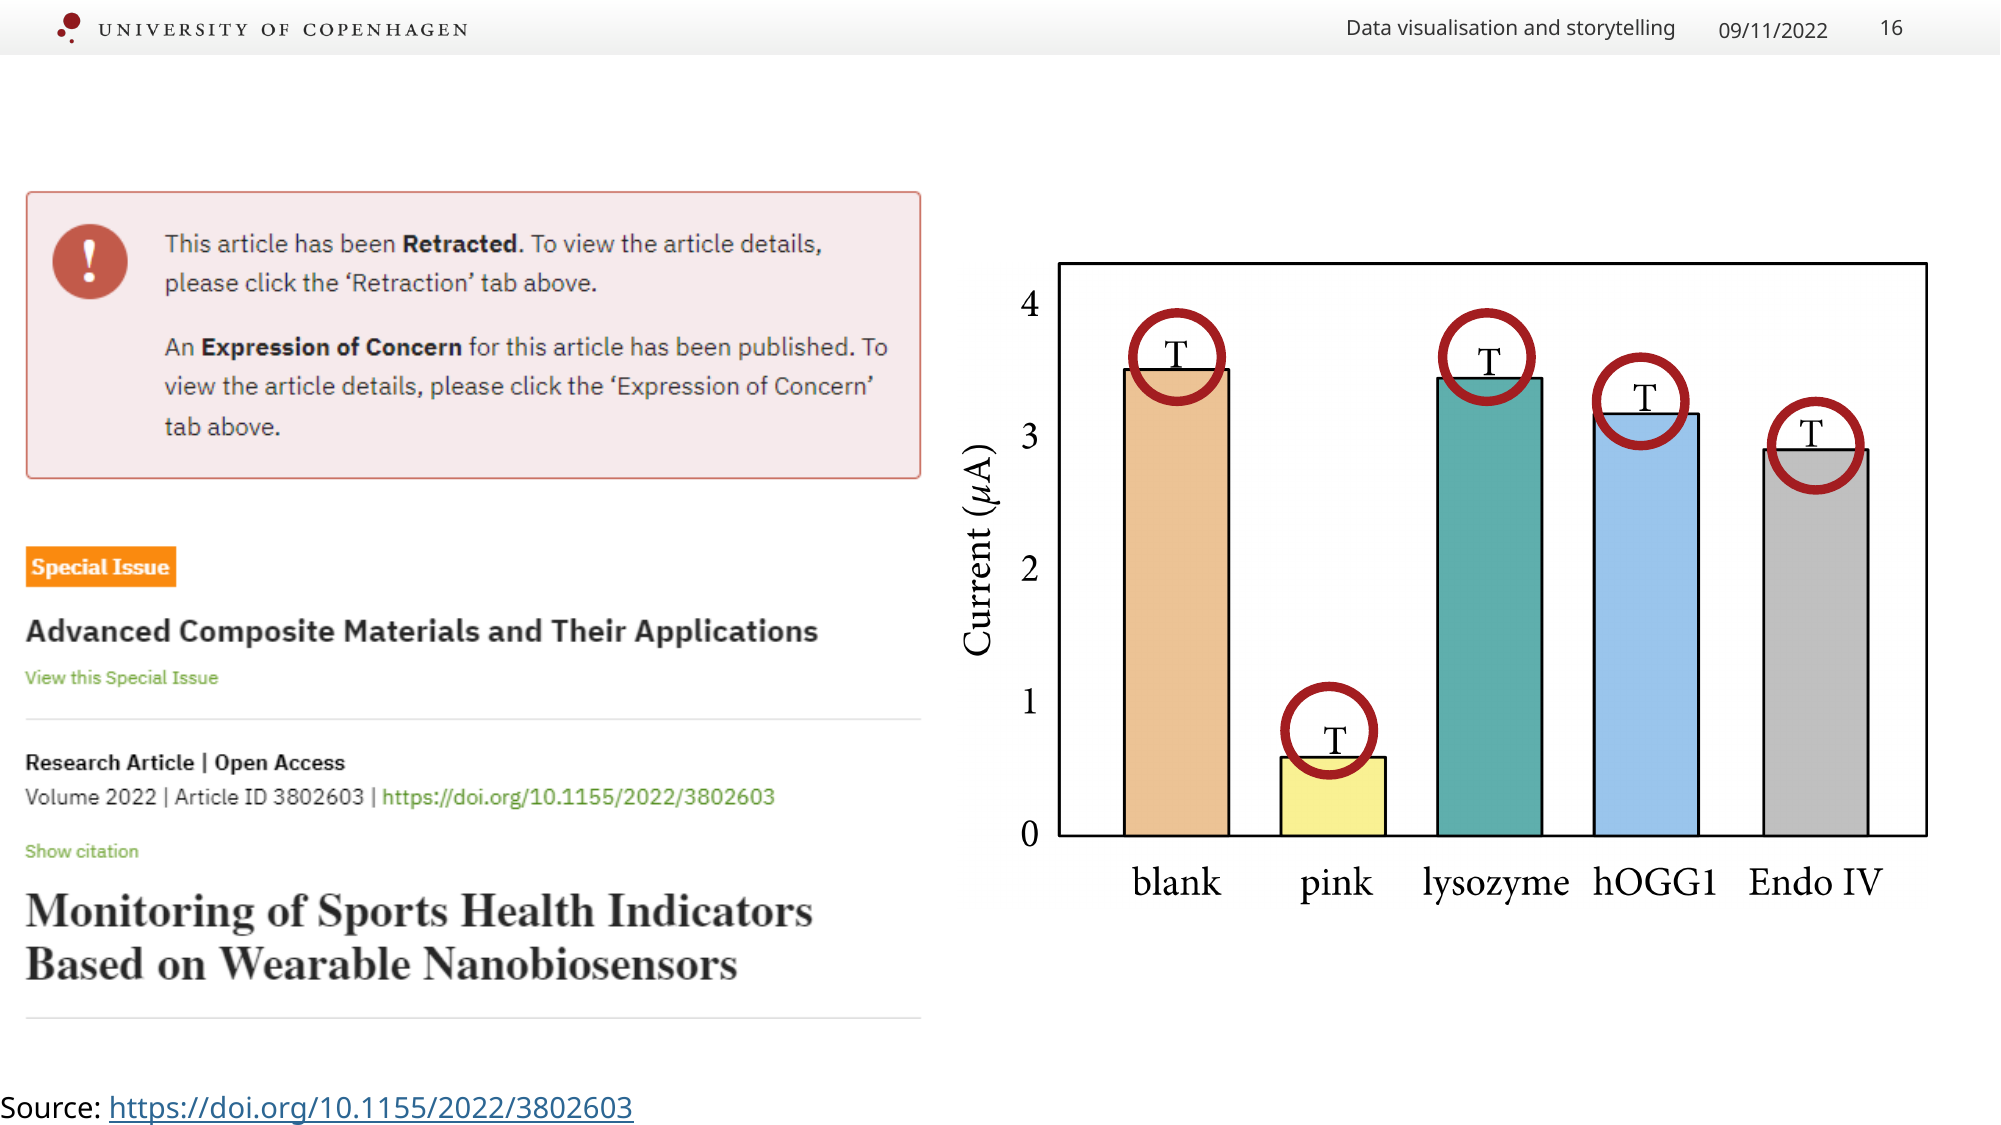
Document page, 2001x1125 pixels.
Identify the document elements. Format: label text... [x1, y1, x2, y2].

text_box Source: https://doi.org/10.1155/2022/3802603 [0, 1089, 1123, 1125]
footer Data visualisation and storytelling [530, 14, 1677, 43]
picture [20, 179, 926, 1019]
picture [92, 15, 475, 42]
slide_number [1694, 14, 1829, 43]
picture [957, 262, 1928, 909]
slide_number 16 [1840, 14, 1904, 43]
